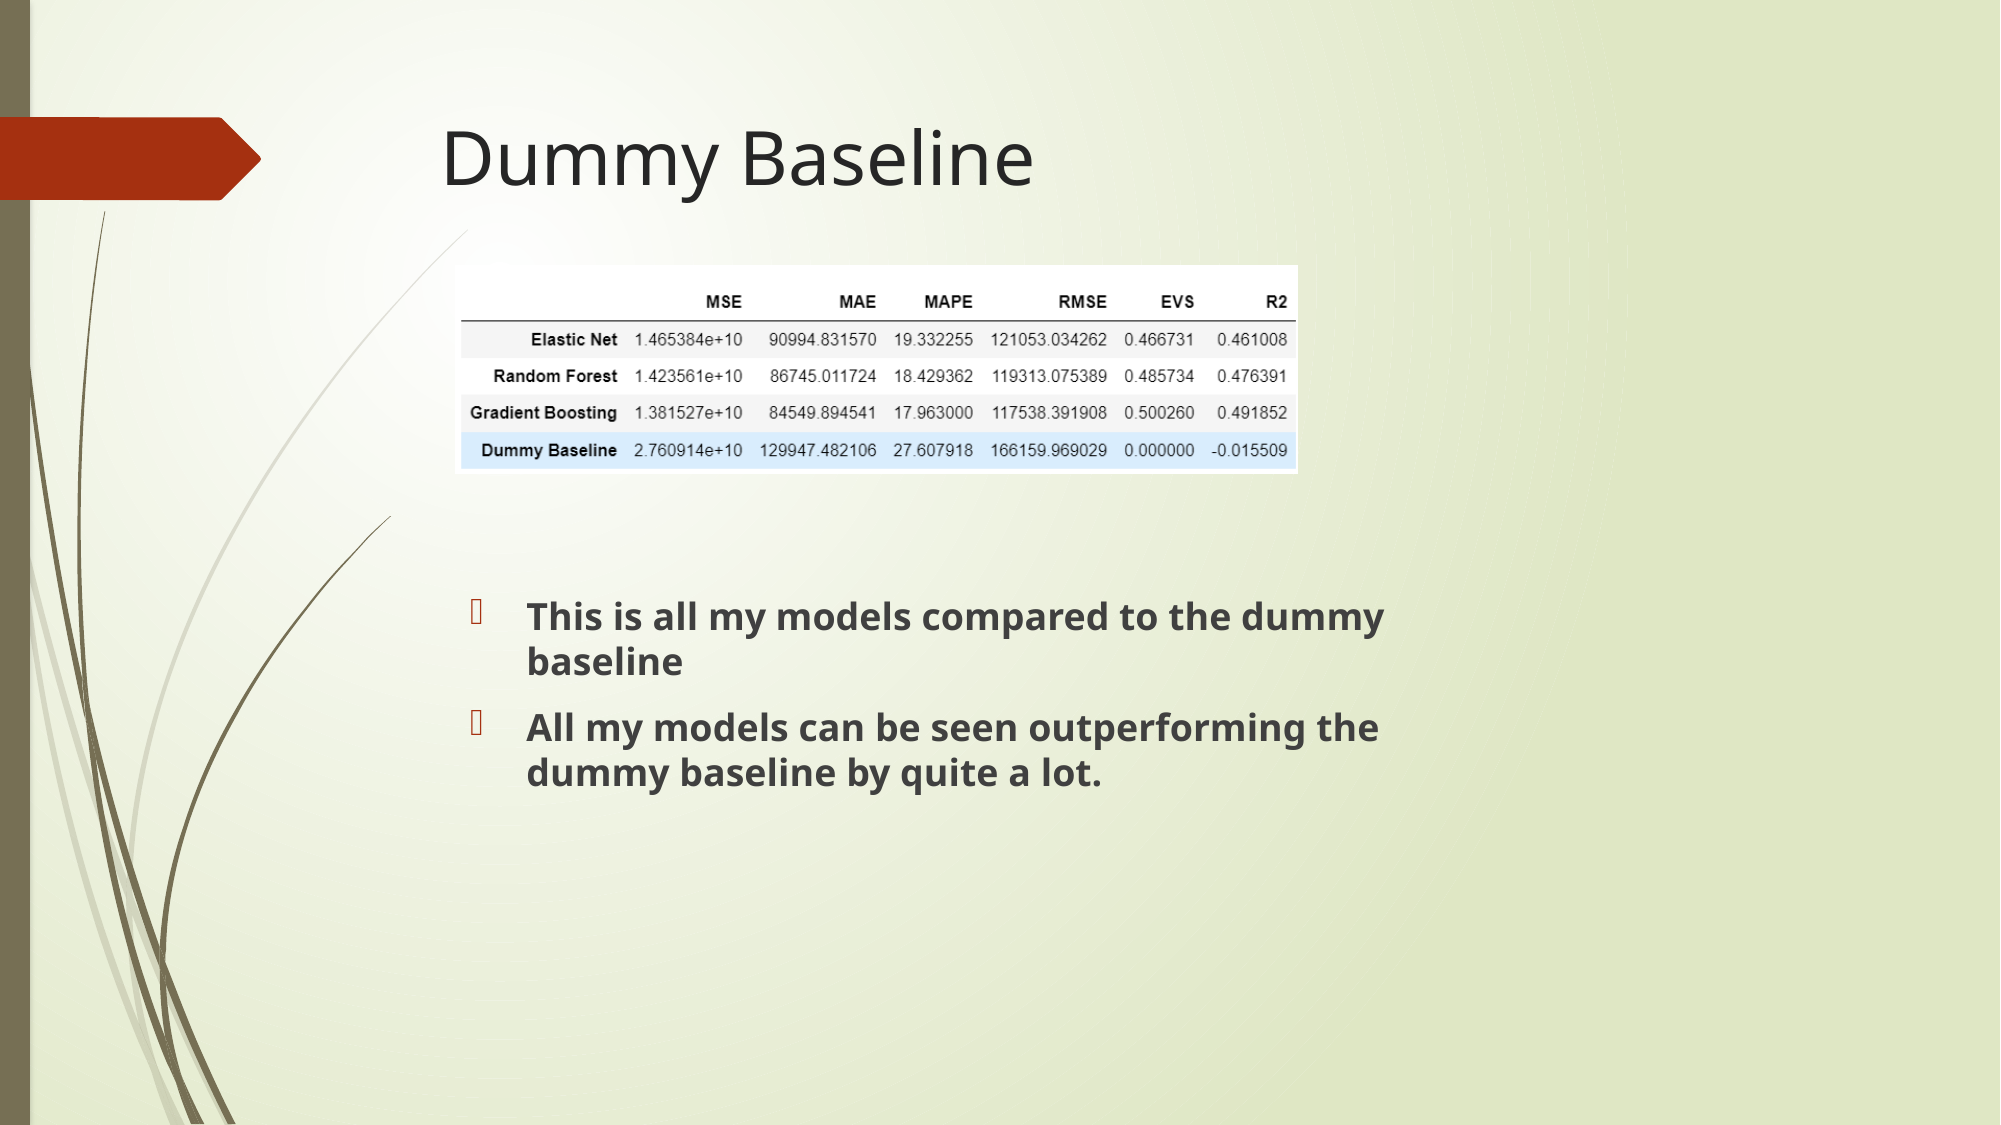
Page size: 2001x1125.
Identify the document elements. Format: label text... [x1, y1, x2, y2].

picture [454, 265, 1299, 474]
list This is all my models compared to the dummy baseline All my models can be seen outperforming the dummy baseline by quite a lot. [455, 585, 1406, 834]
title Dummy Baseline [425, 102, 1888, 313]
